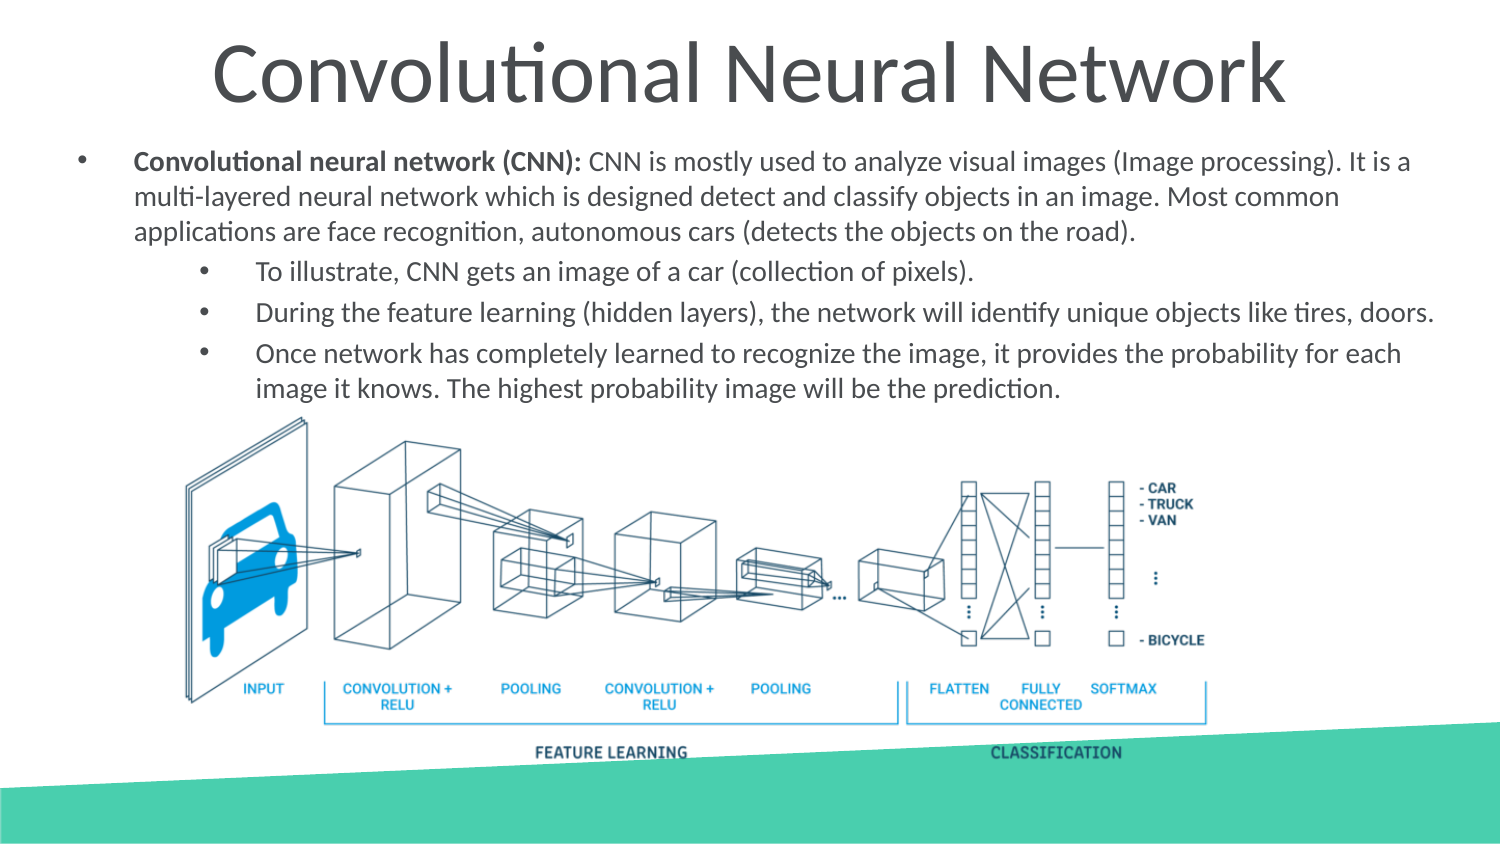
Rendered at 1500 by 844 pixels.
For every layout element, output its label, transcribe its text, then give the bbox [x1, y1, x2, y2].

list Convolutional neural network (CNN): CNN is mostly used to analyze visual images (Image processing). It is a multi-layered neural network which is designed detect and classify objects in an image. Most common applications are face recognition, autonomous cars (detects the objects on the road). To illustrate, CNN gets an image of a car (collection of pixels). During the feature learning (hidden layers), the network will identify unique objects like tires, doors. Once network has completely learned to recognize the image, it provides the probability for each image it knows. The highest probability image will be the prediction. [62, 134, 1461, 653]
title Convolutional Neural Network [75, 0, 1425, 134]
picture [0, 0, 1500, 798]
